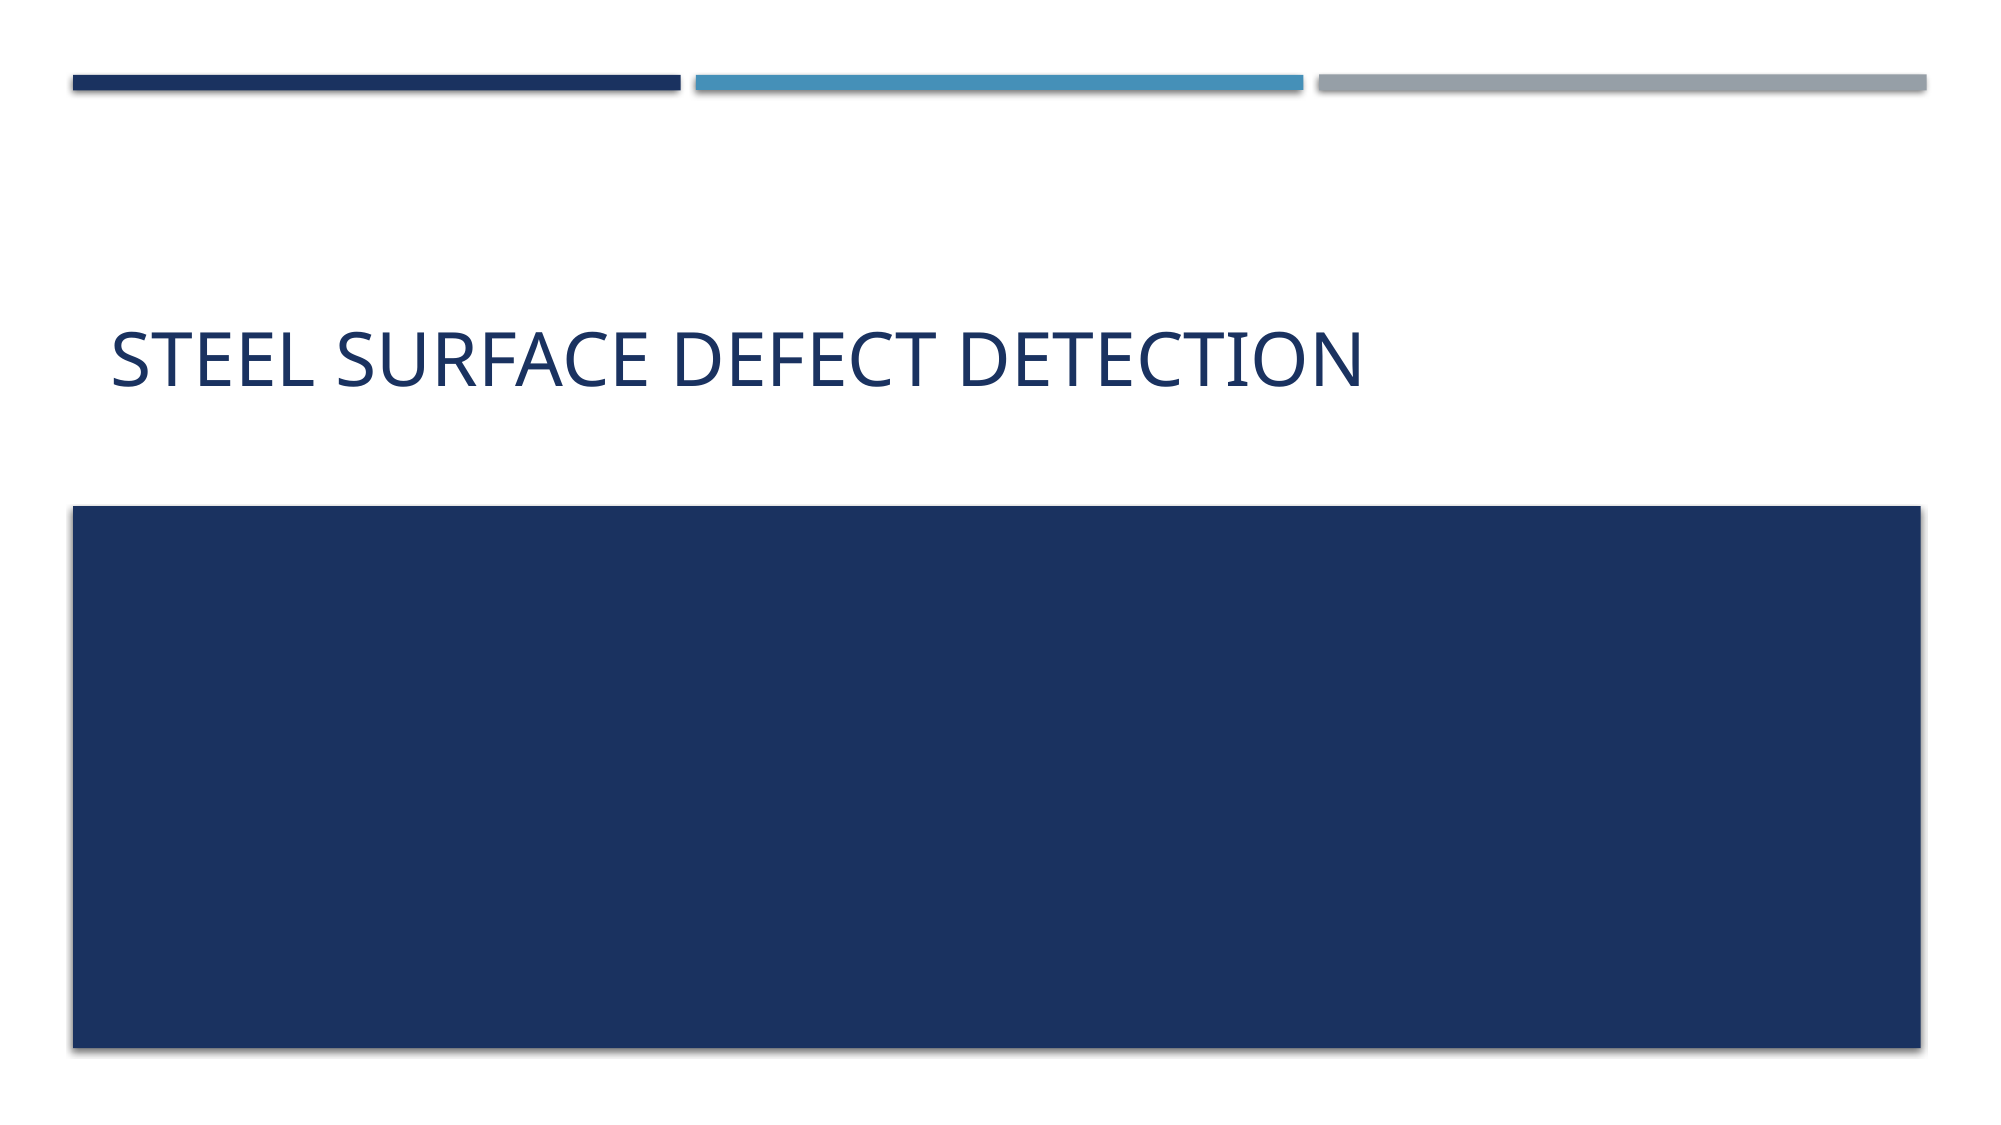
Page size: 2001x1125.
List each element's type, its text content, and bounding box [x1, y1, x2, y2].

title Steel Surface defect detection [95, 167, 1899, 410]
